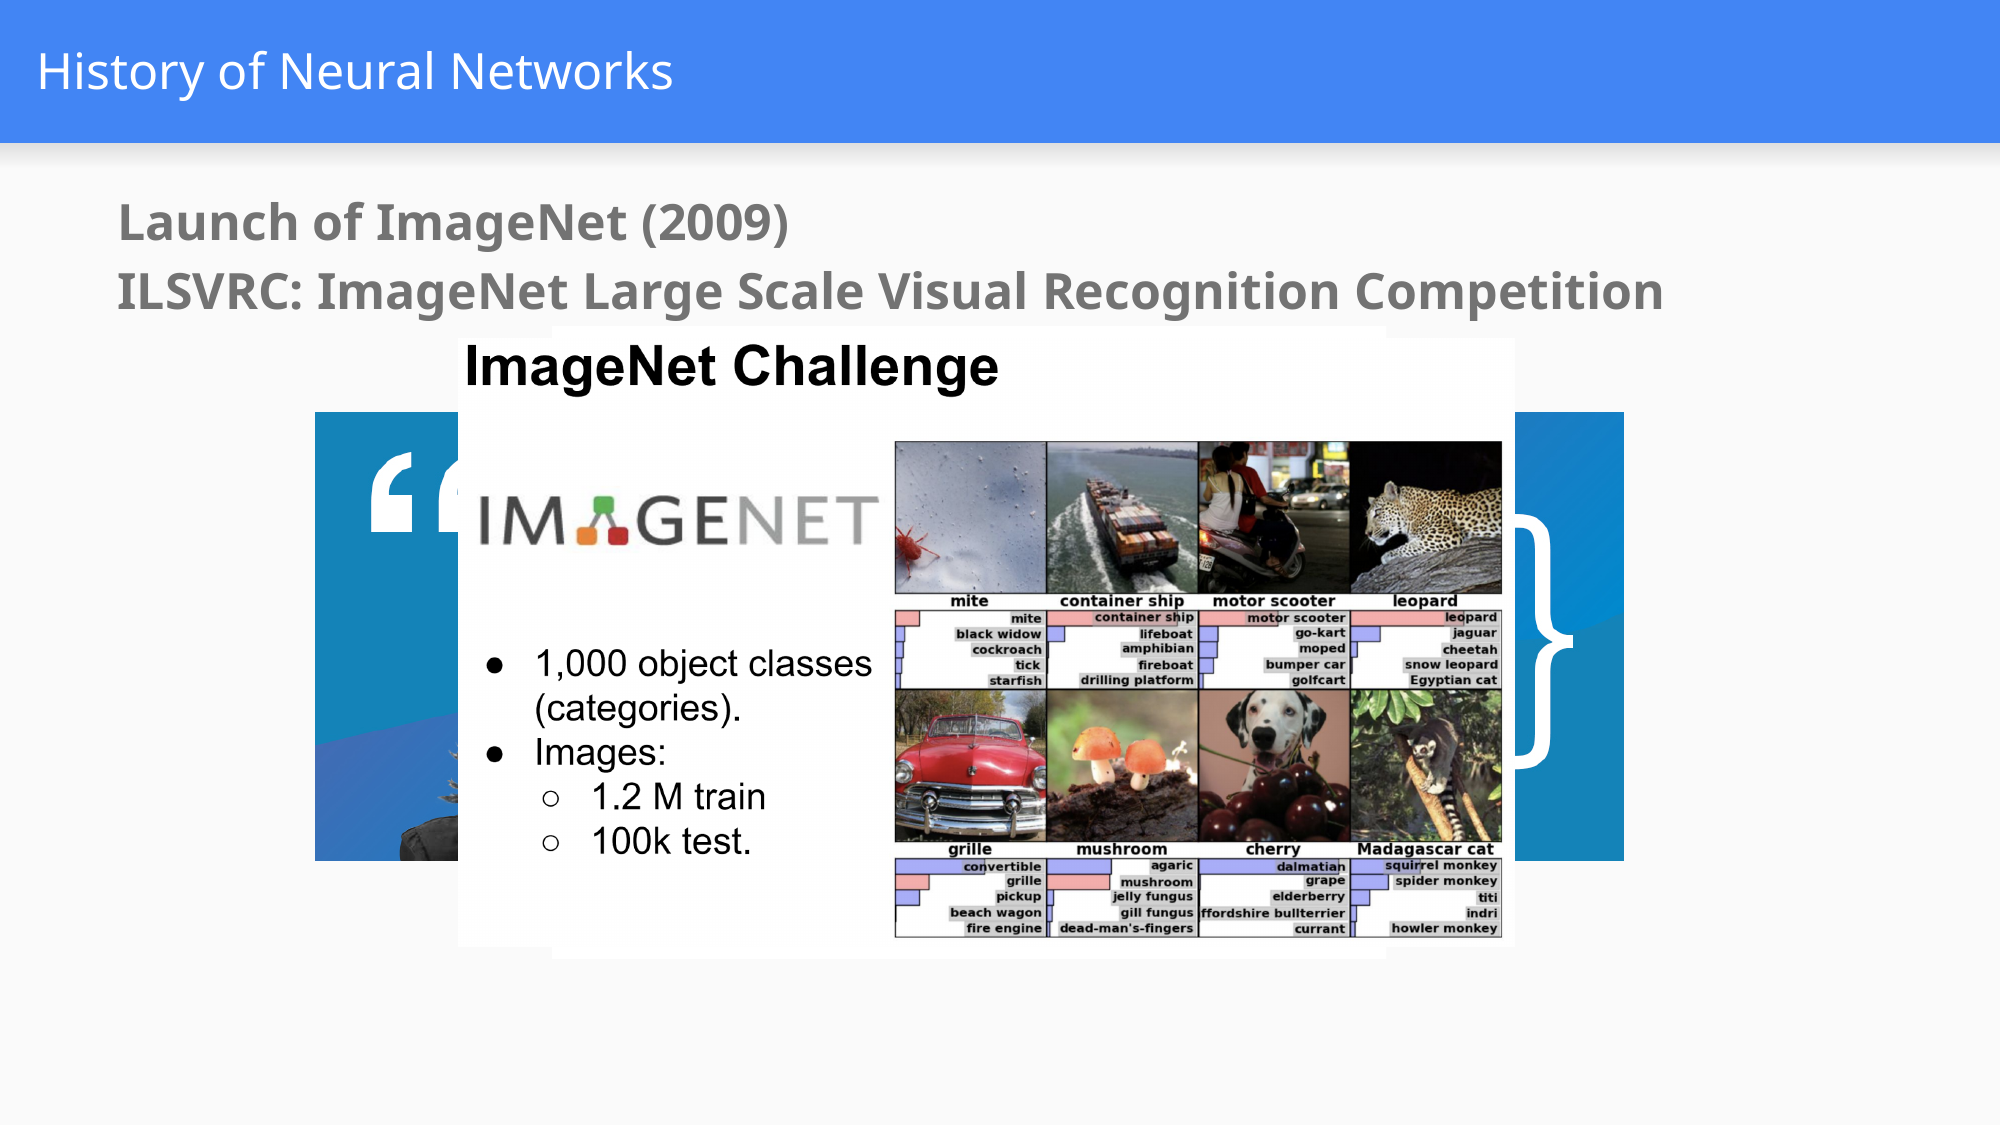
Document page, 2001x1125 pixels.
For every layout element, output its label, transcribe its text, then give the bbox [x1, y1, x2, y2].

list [314, 411, 453, 862]
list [1519, 411, 1624, 862]
list Launch of ImageNet (2009) ILSVRC: ImageNet Large Scale Visual Recognition Competition [83, 166, 1930, 265]
picture [458, 326, 1515, 959]
title History of Neural Networks [21, 3, 1953, 136]
